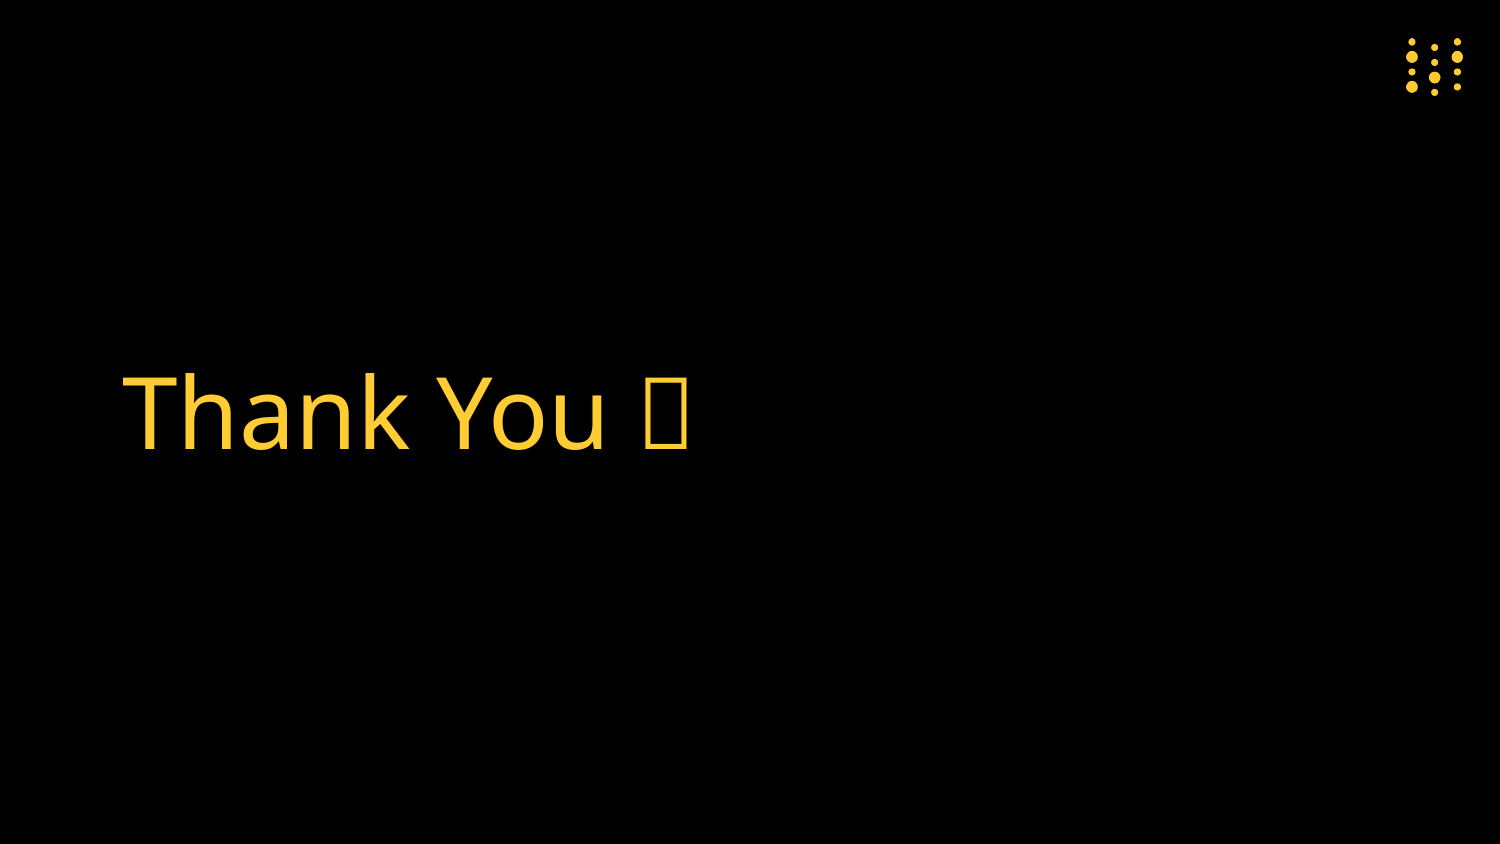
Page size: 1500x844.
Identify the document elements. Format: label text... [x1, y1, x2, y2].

picture [1406, 38, 1463, 96]
title Thank You 🙏 [107, 73, 1399, 745]
